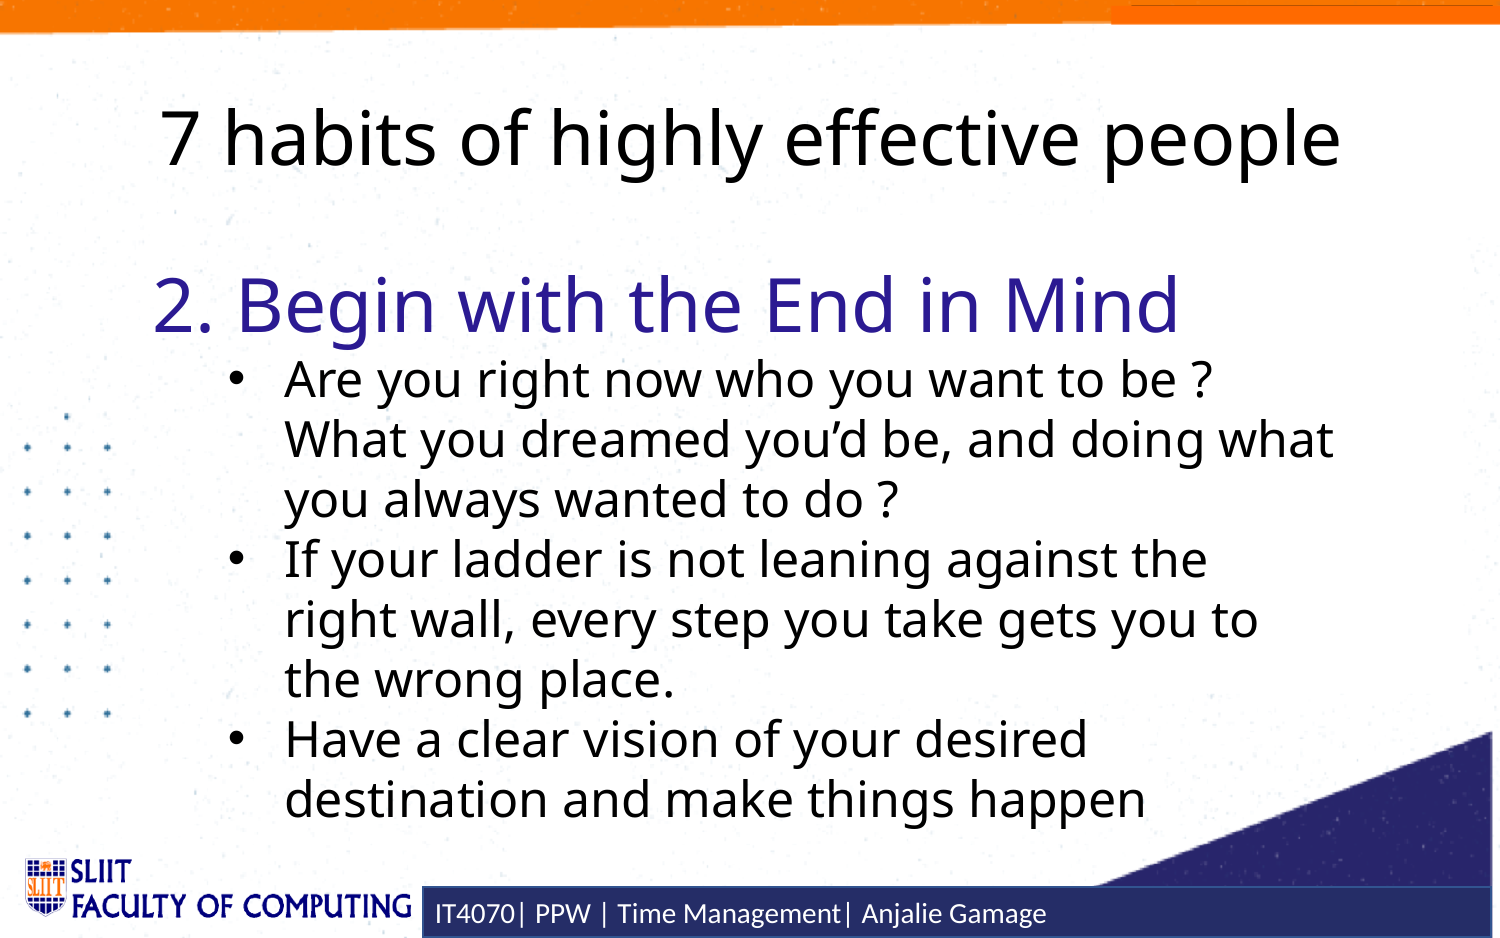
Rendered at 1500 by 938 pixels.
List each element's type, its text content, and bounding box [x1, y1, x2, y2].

text_box 2. Begin with the End in Mind Are you right now who you want to be ? What you dreamed you’d be, and doing what you always wanted to do ? If your ladder is not leaning against the right wall, every step you take gets you to the wrong place. Have a clear vision of your desired destination and make things happen [138, 249, 1351, 885]
picture [0, 0, 1500, 938]
text_box 7 habits of highly effective people [46, 31, 1477, 188]
